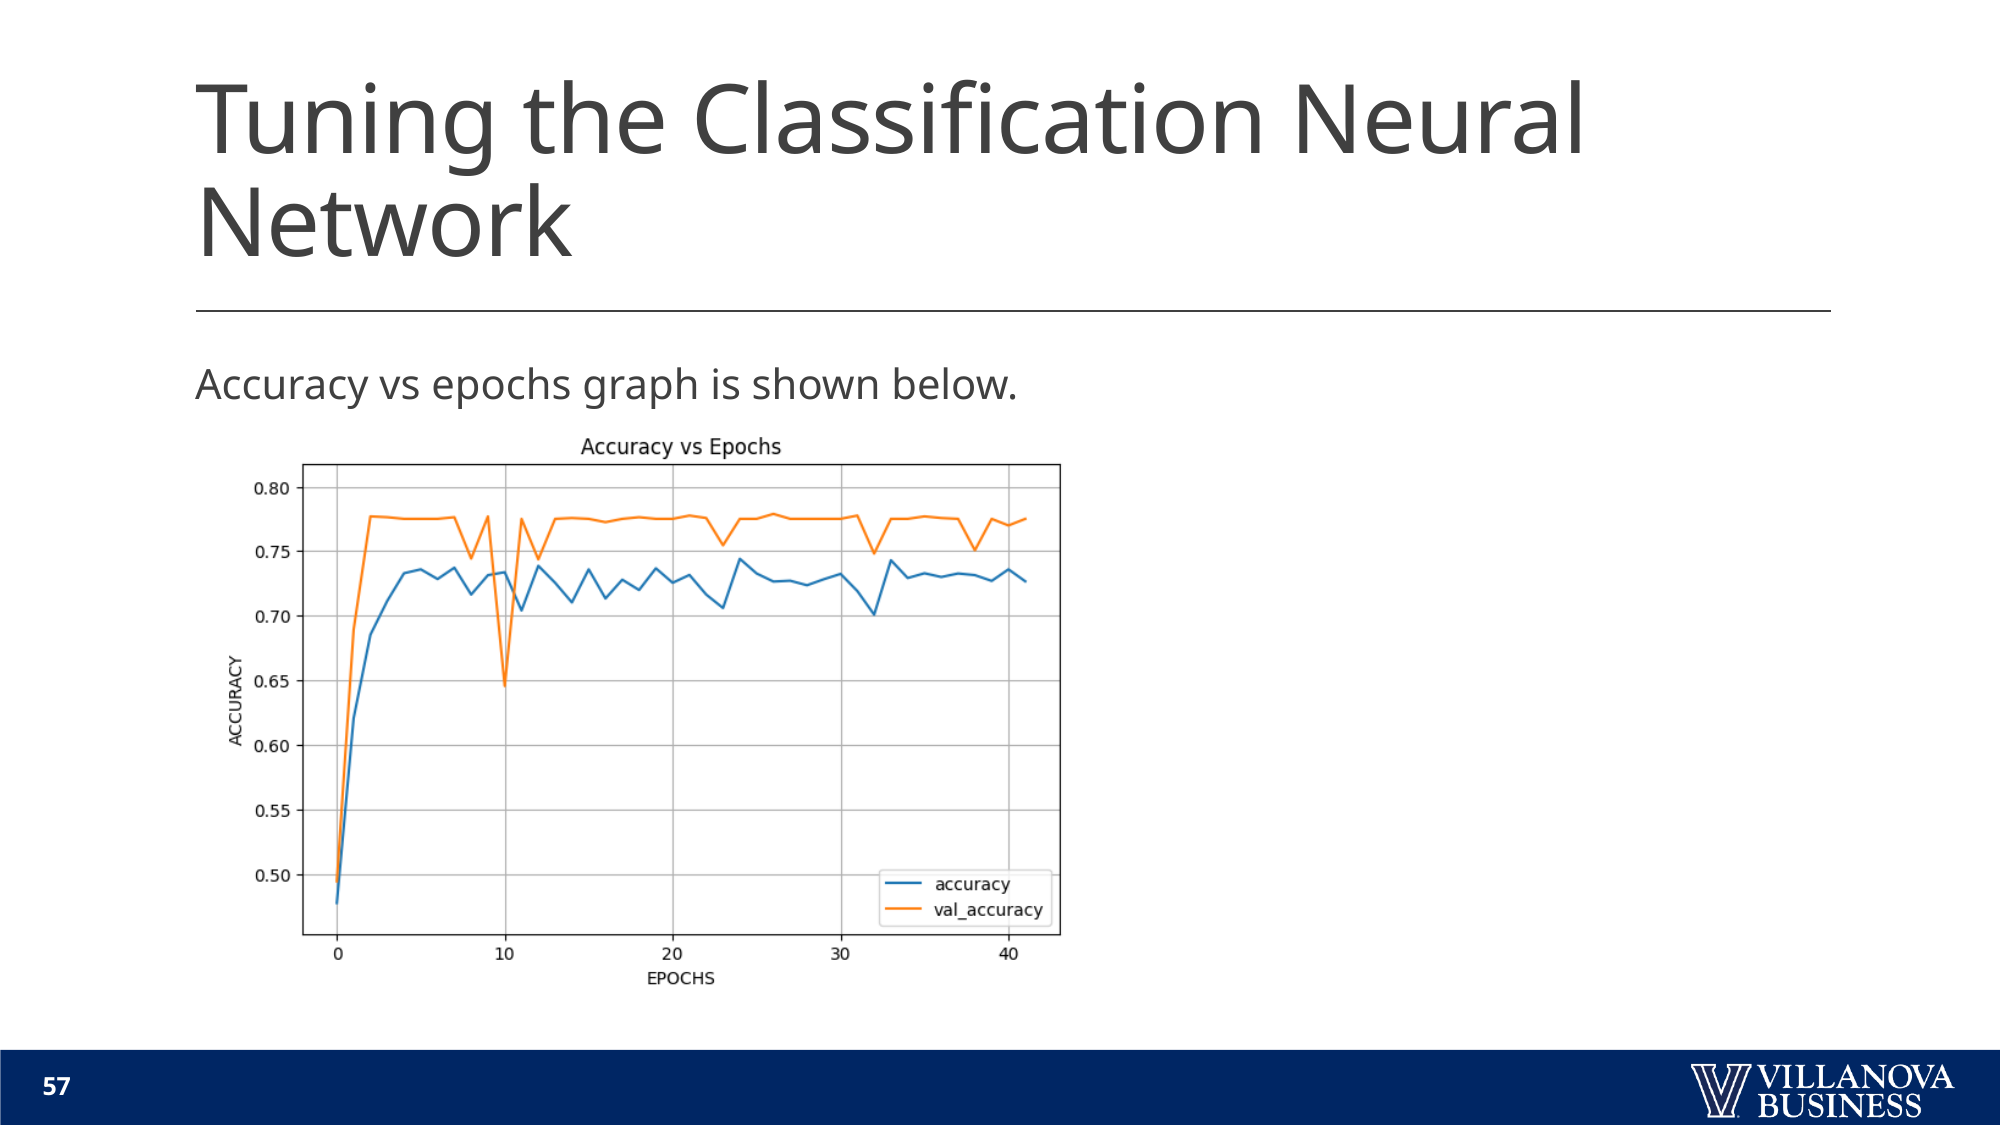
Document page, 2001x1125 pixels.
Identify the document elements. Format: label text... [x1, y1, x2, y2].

slide_number 57 [27, 1057, 156, 1118]
picture [1683, 1035, 1973, 1125]
list Accuracy vs epochs graph is shown below. [180, 345, 1830, 963]
picture [217, 425, 1072, 1000]
title Tuning the Classification Neural Network [180, 47, 1830, 285]
